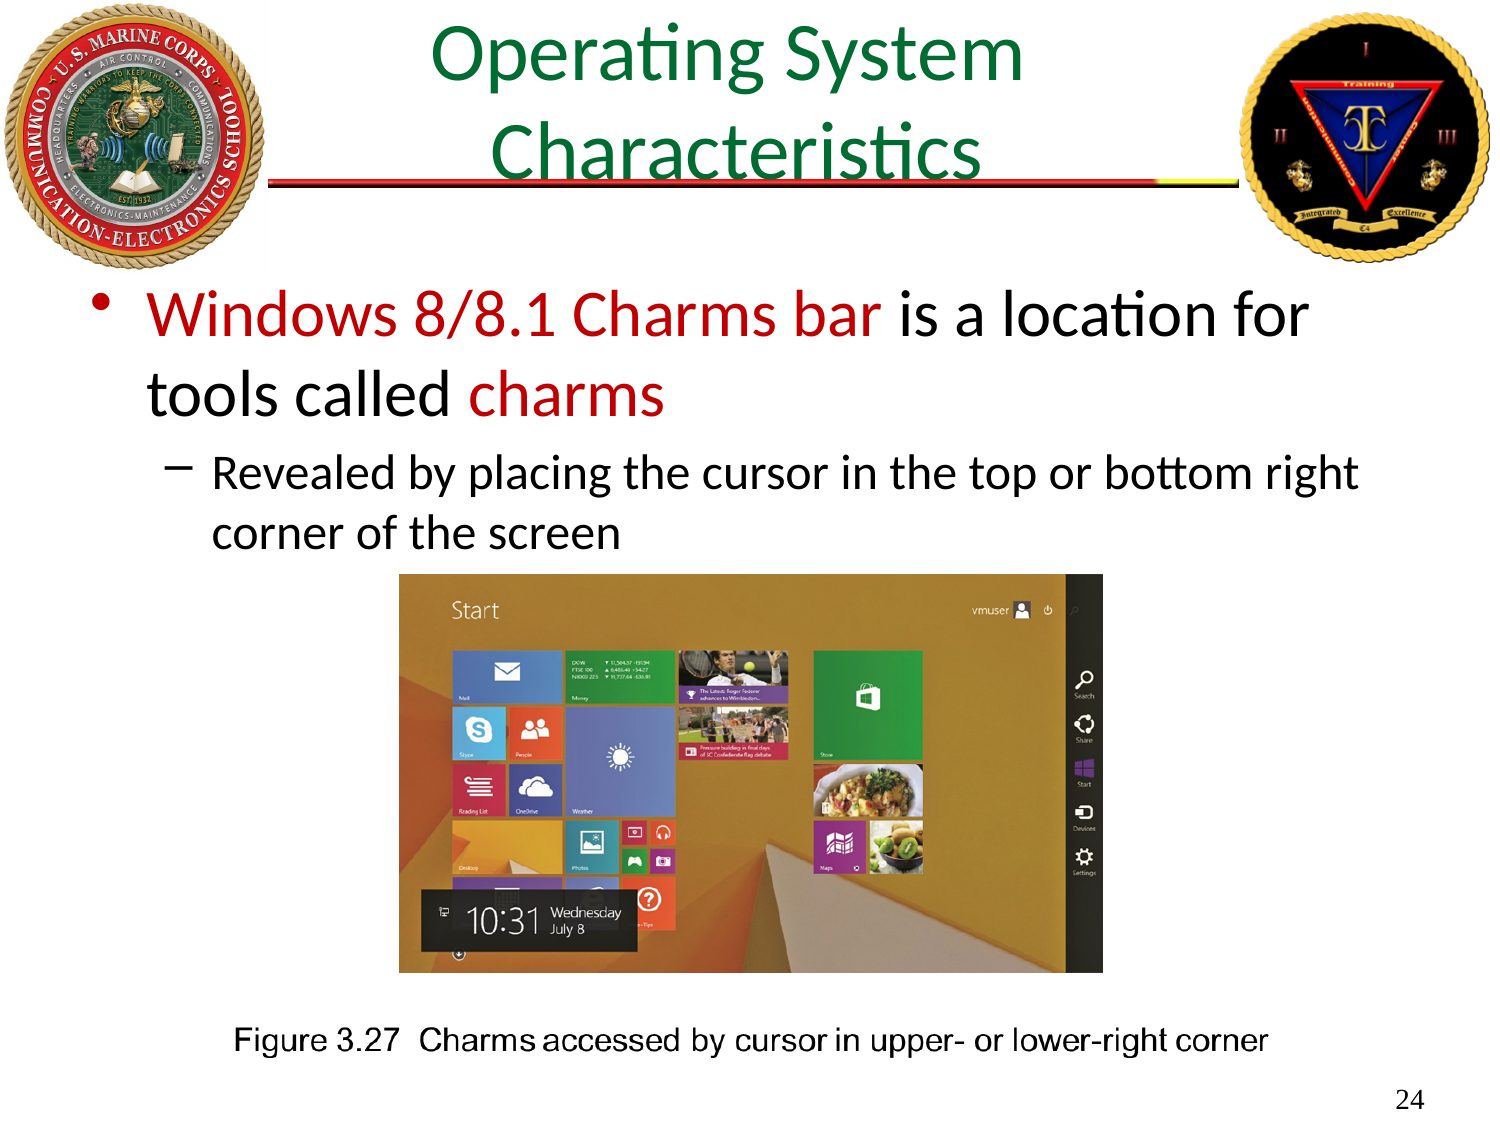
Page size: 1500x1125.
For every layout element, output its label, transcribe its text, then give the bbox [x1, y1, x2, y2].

list Windows 8/8.1 Charms bar is a location for tools called charms Revealed by placing the cursor in the top or bottom right corner of the screen [75, 262, 1425, 1005]
picture [0, 0, 1490, 274]
title Operating System Characteristics [62, 0, 1413, 177]
picture [212, 574, 1289, 1079]
